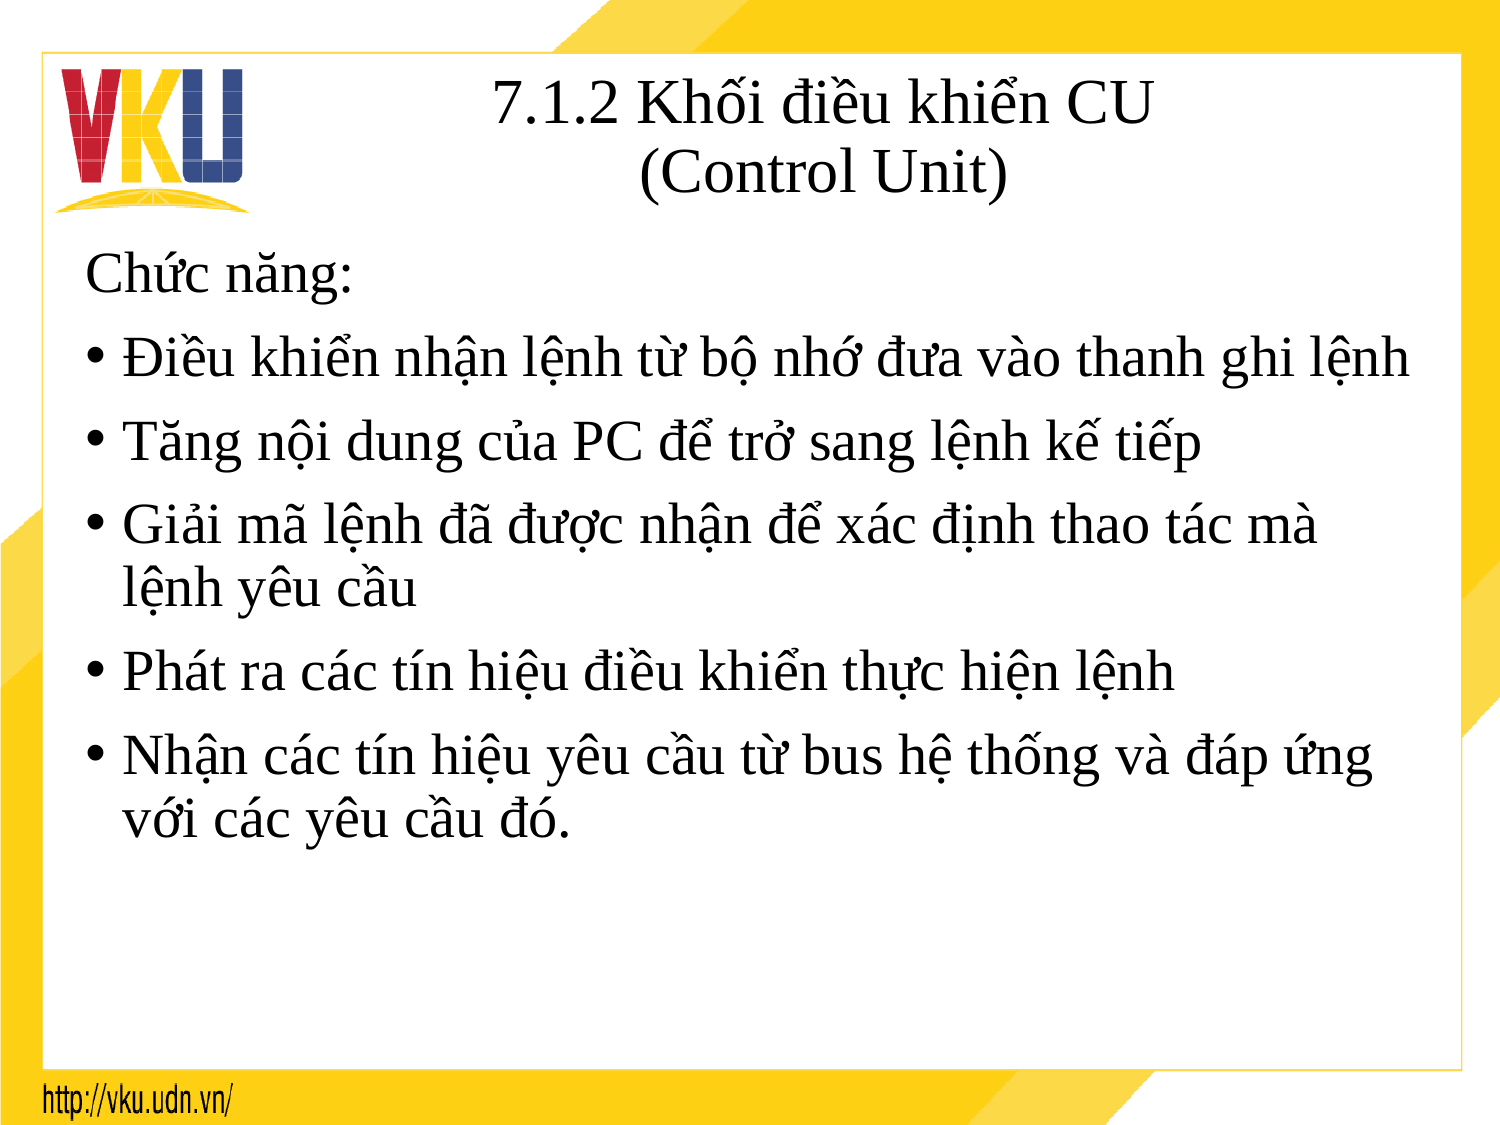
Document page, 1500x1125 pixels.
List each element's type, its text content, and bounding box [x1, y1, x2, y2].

picture [0, 0, 1500, 1125]
title 7.1.2 Khối điều khiển CU (Control Unit) [251, 59, 1397, 216]
list Chức năng: Điều khiển nhận lệnh từ bộ nhớ đưa vào thanh ghi lệnh Tăng nội dung của PC để trở sang lệnh kế tiếp Giải mã lệnh đã được nhận để xác định thao tác mà lệnh yêu cầu Phát ra các tín hiệu điều khiển thực hiện lệnh Nhận các tín hiệu yêu cầu từ bus hệ thống và đáp ứng với các yêu cầu đó. [70, 234, 1437, 1033]
